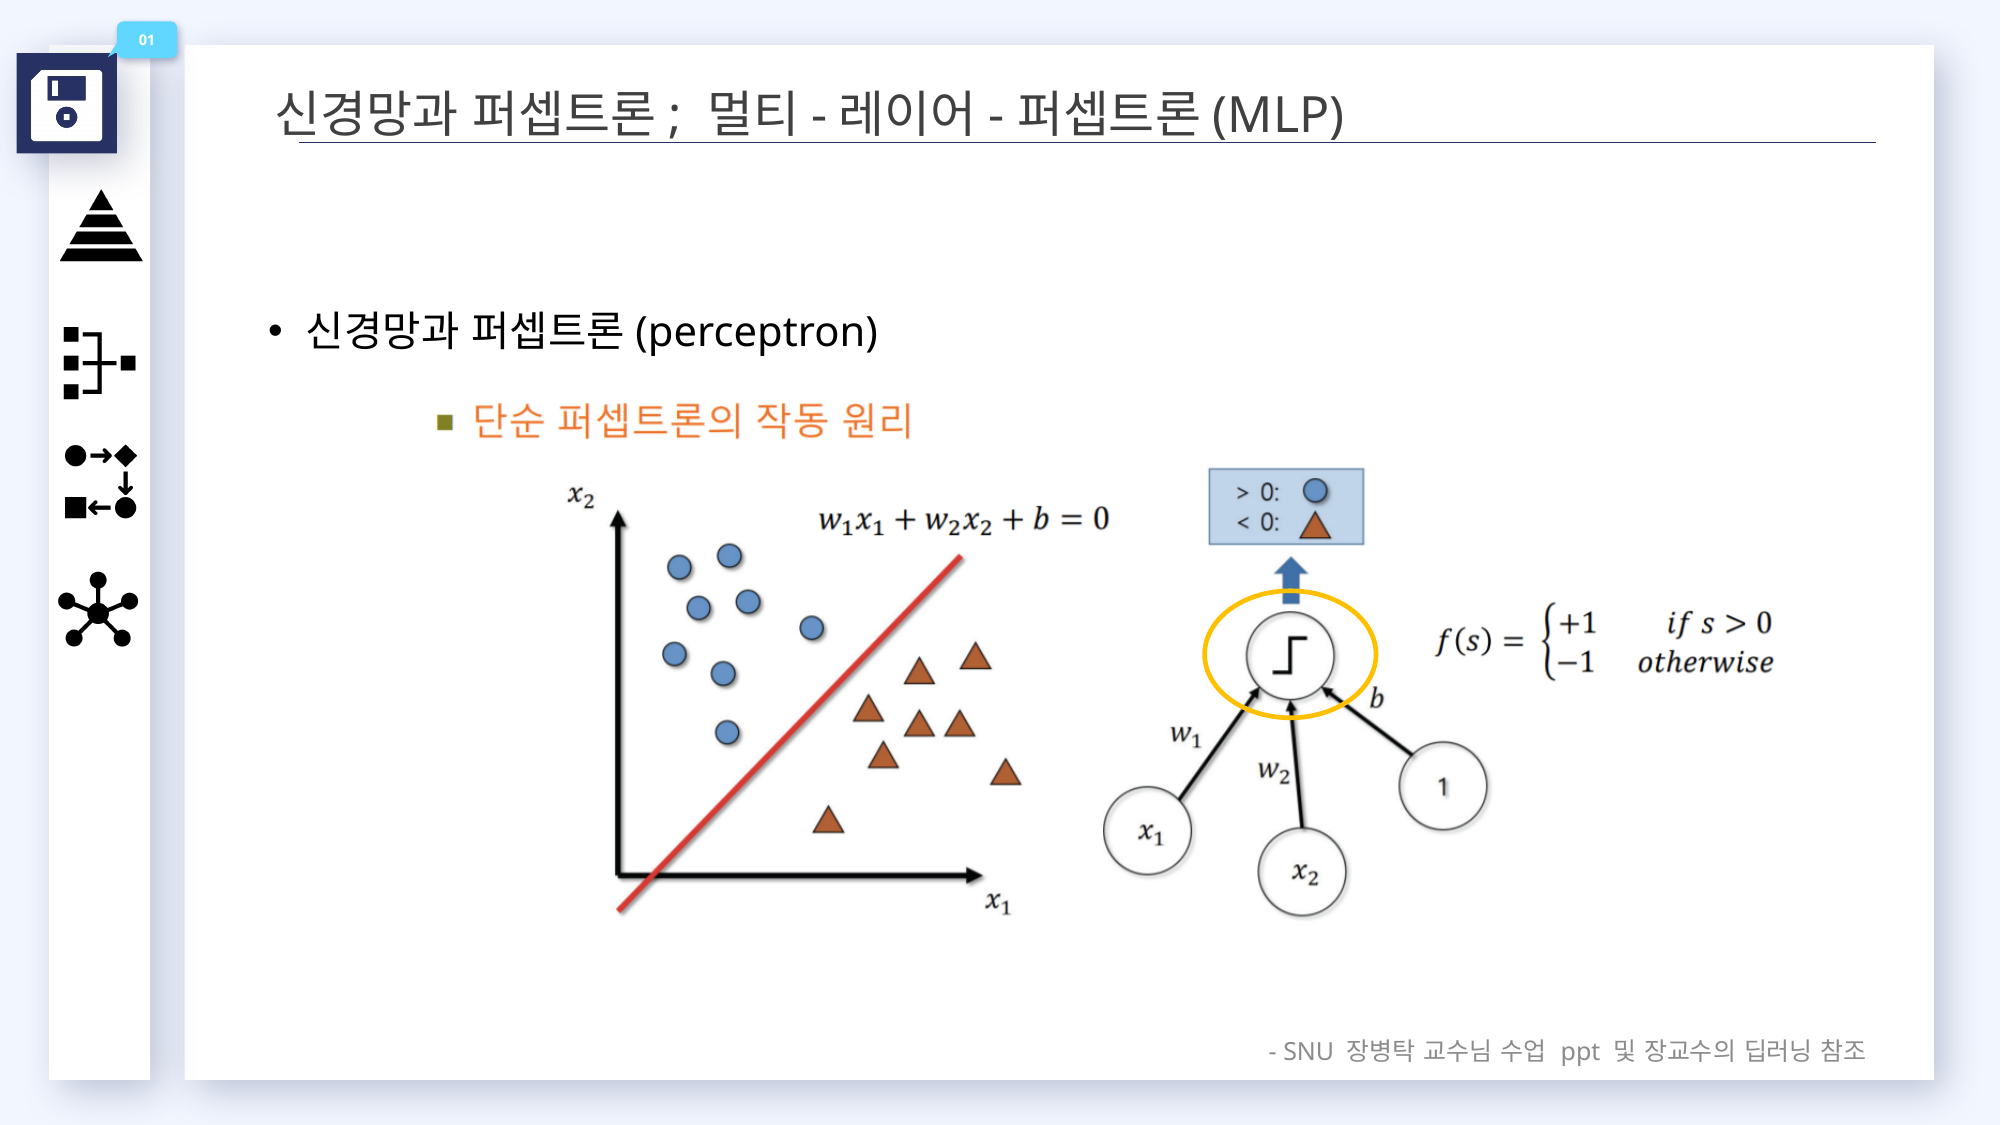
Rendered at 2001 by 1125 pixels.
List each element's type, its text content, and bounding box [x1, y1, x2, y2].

list 신경망과 퍼셉트론(perceptron) [253, 302, 1830, 963]
footer - SNU 장병탁 교수님 수업 ppt 및 장교수의 딥러닝 참조 [1230, 1020, 1906, 1081]
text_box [16, 21, 178, 1080]
picture [433, 371, 1785, 937]
text_box 신경망과 퍼셉트론; 멀티-레이어-퍼셉트론(MLP) [184, 44, 1935, 1081]
